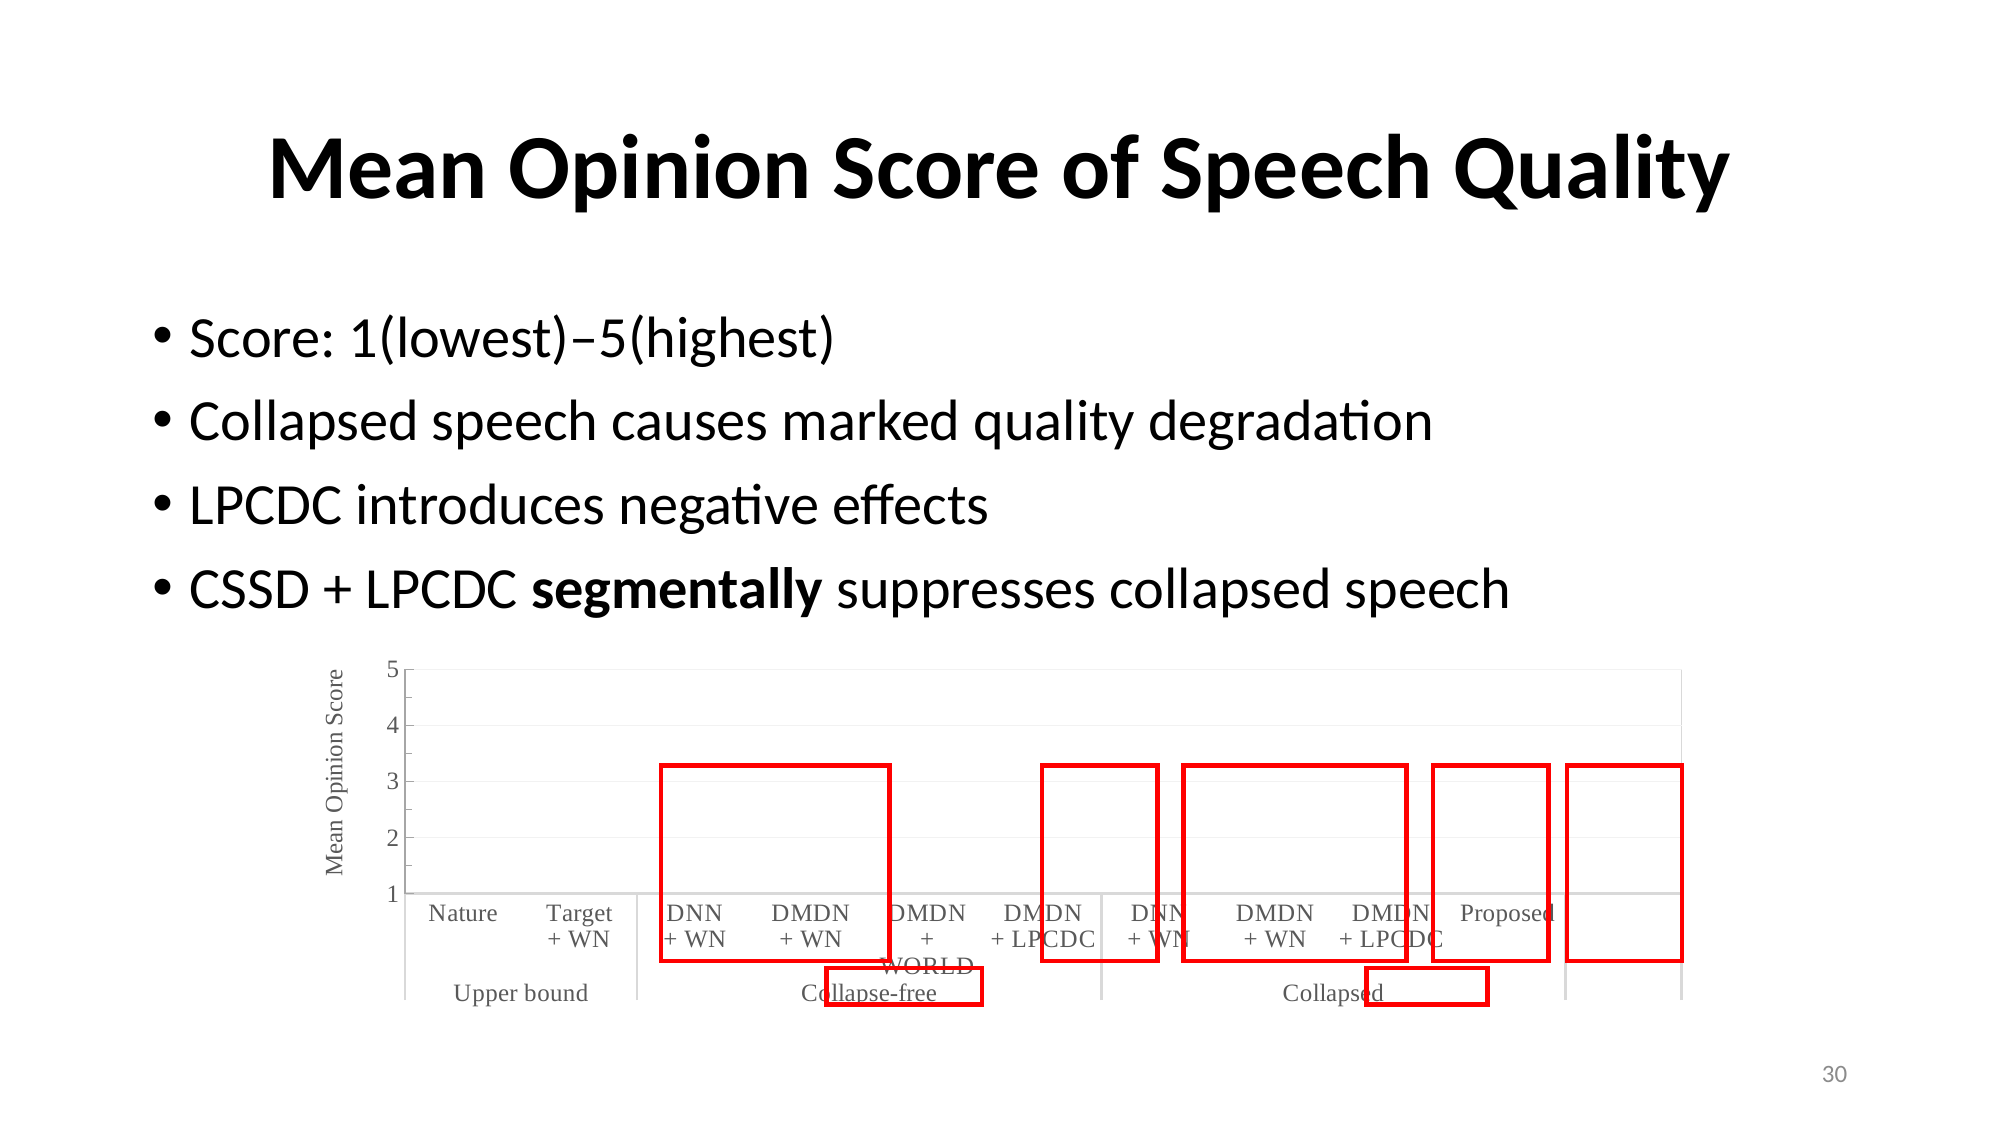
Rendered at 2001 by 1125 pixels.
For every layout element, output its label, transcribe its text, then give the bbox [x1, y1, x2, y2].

chart [289, 648, 1711, 1014]
slide_number 29 [1412, 1042, 1863, 1103]
title Mean Opinion Score of Speech Quality [137, 59, 1863, 278]
list Score: 1(lowest)–5(highest) Collapsed speech causes marked quality degradation LPCDC introduces negative effects CSSD + LPCDC segmentally suppresses collapsed speech [137, 299, 1863, 1014]
